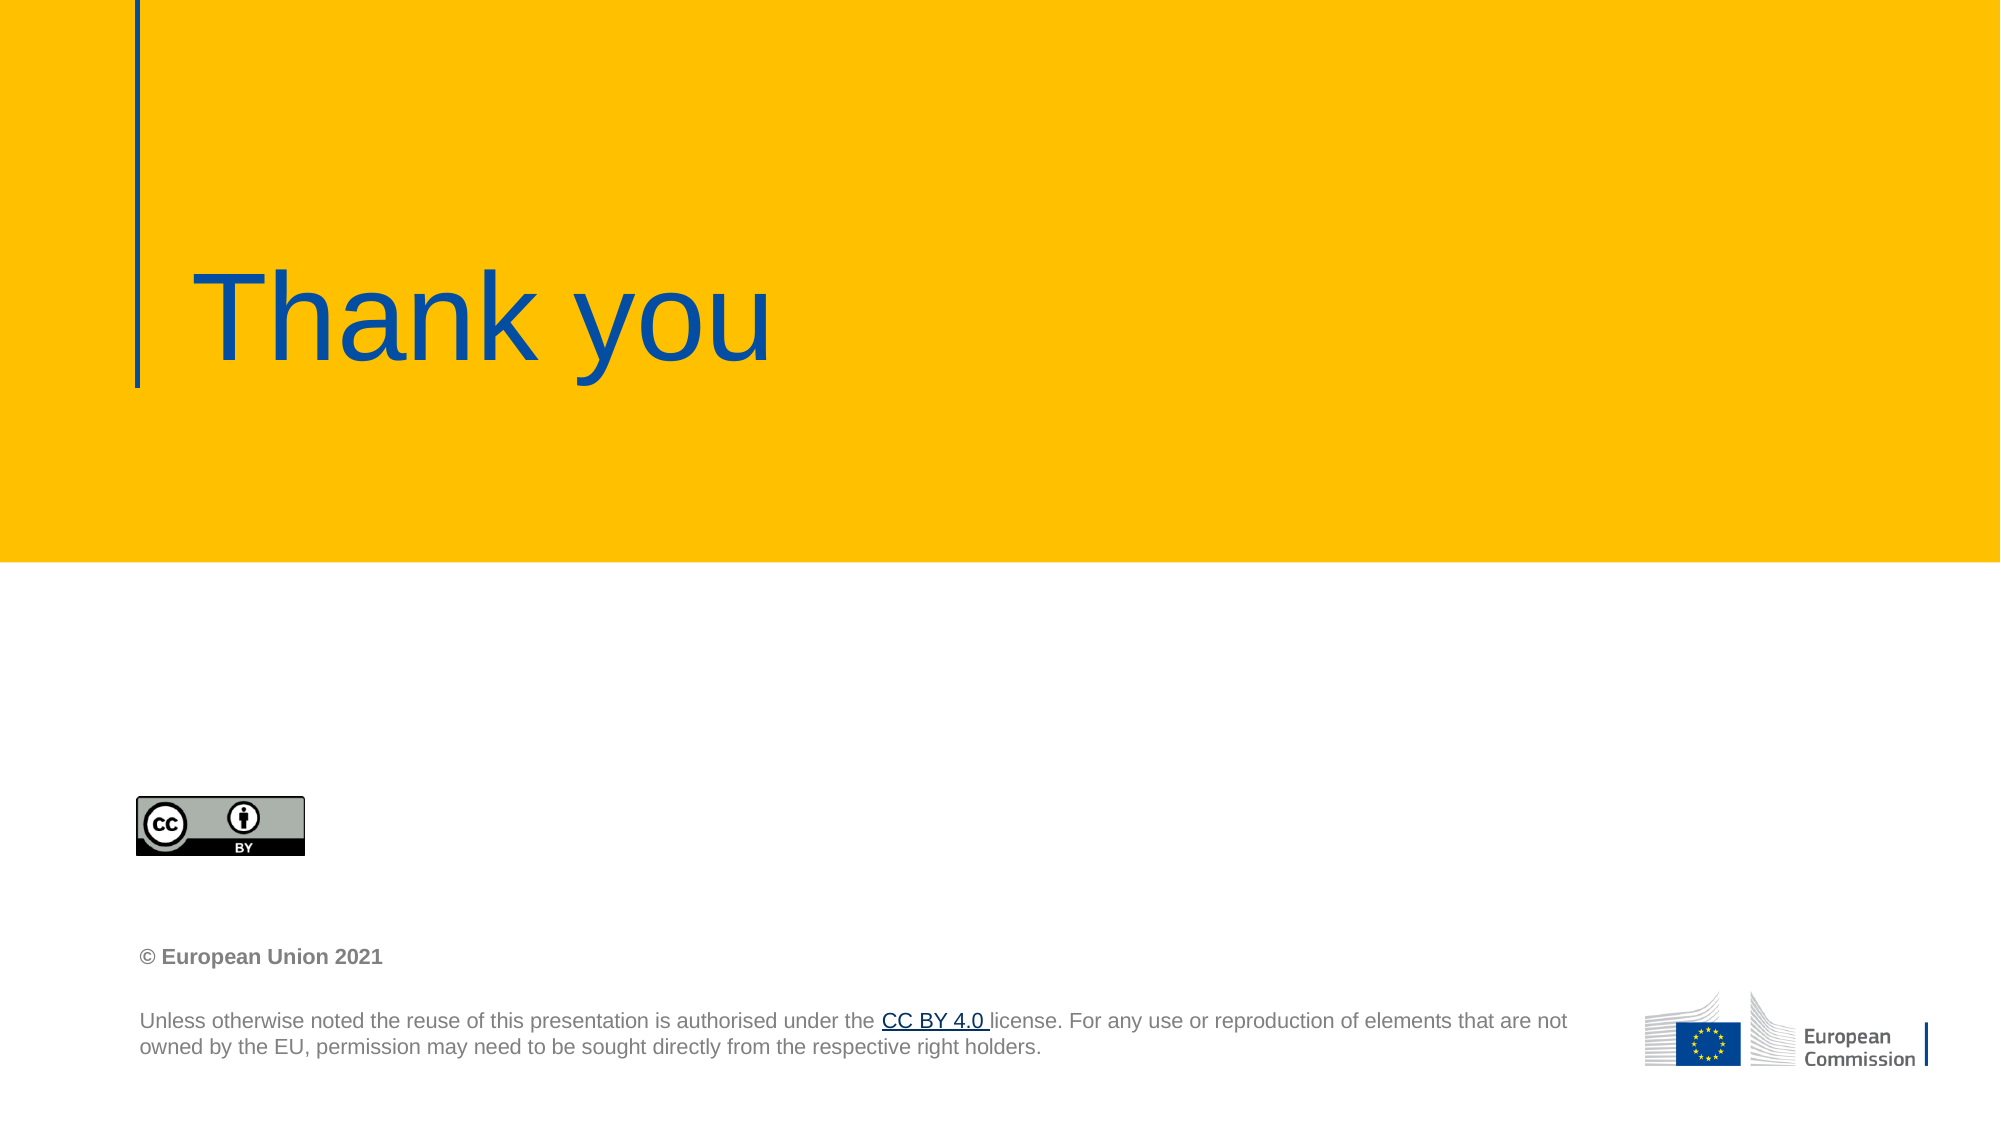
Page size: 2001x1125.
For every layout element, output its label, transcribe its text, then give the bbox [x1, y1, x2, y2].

title Thank you [176, 184, 1843, 388]
picture [136, 796, 305, 856]
subtitle © European Union 2021 Unless otherwise noted the reuse of this presentation is authorised under the CC BY 4.0 license. For any use or reproduction of elements that are not owned by the EU, permission may need to be sought directly from the respective right holders. [124, 762, 1592, 1067]
picture [1645, 991, 1928, 1066]
